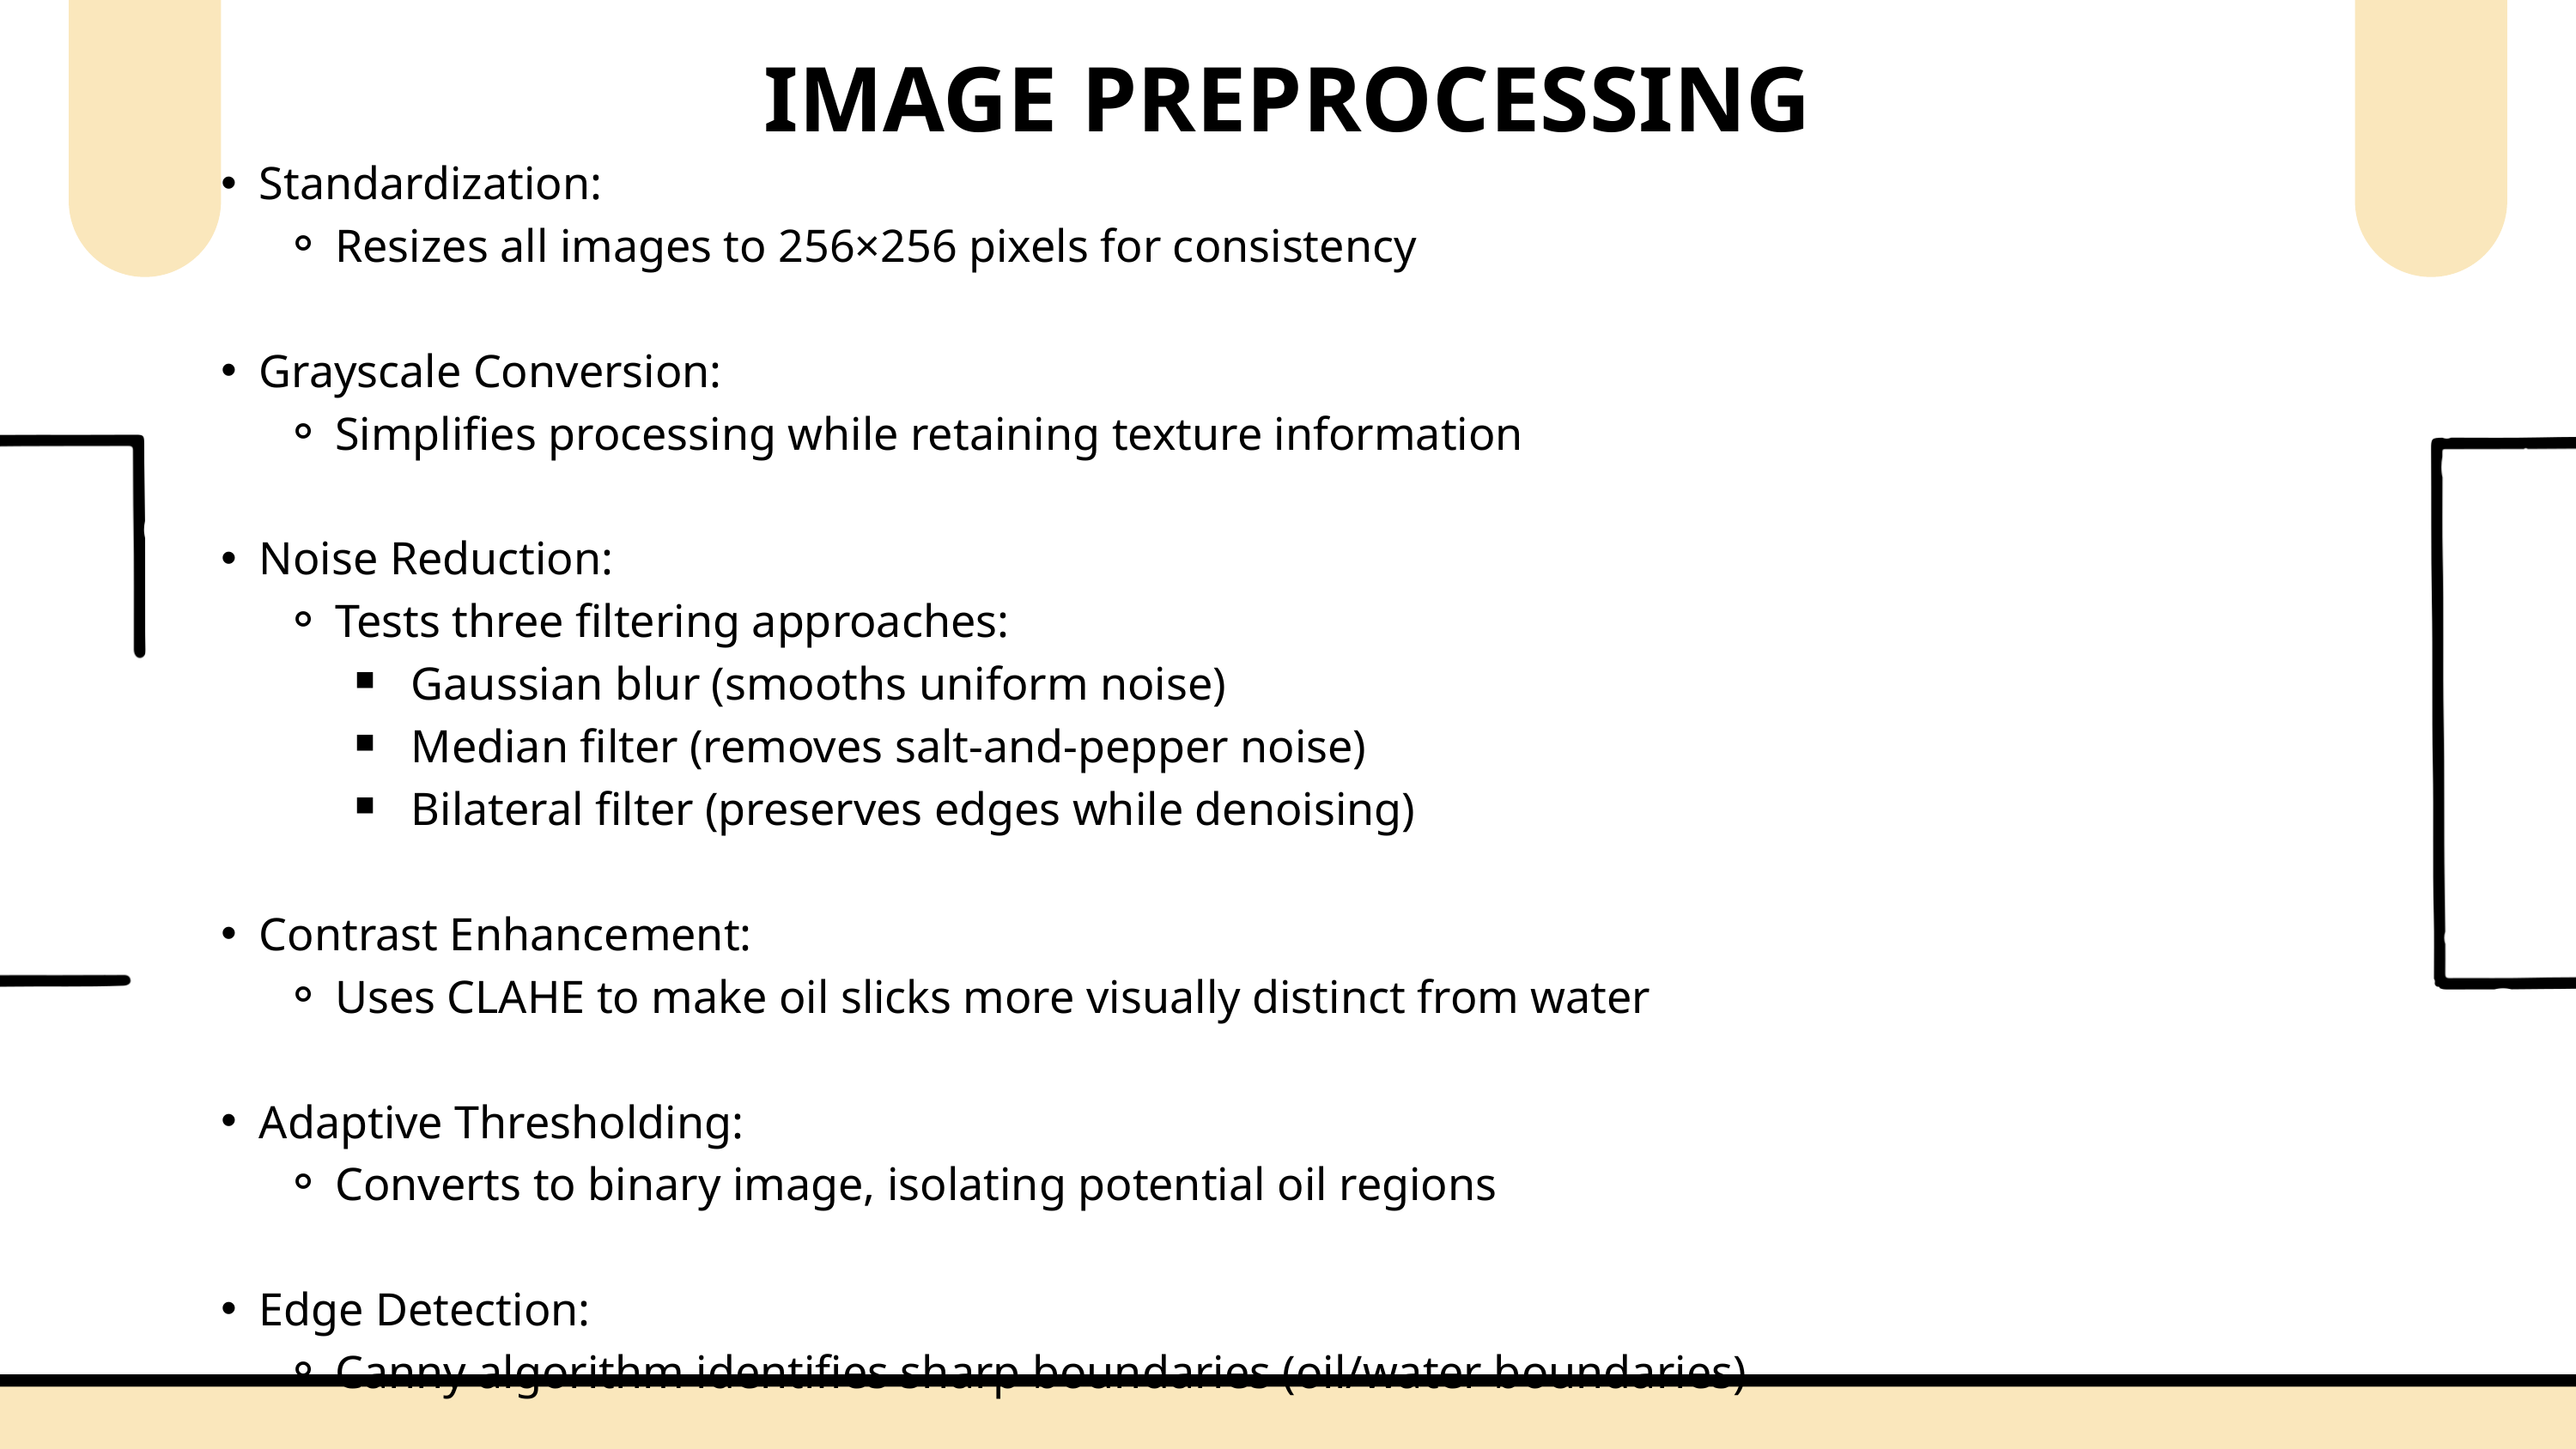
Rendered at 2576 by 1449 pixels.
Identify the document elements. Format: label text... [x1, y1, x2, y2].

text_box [68, 0, 222, 277]
text_box Standardization: Resizes all images to 256×256 pixels for consistency Grayscale Conversion: Simplifies processing while retaining texture information Noise Reduction: Tests three filtering approaches: Gaussian blur (smooths uniform noise) Median filter (removes salt-and-pepper noise) Bilateral filter (preserves edges while denoising) Contrast Enhancement: Uses CLAHE to make oil slicks more visually distinct from water Adaptive Thresholding: Converts to binary image, isolating potential oil regions Edge Detection: Canny algorithm identifies sharp boundaries (oil/water boundaries) [183, 146, 2318, 1377]
text_box [0, 434, 146, 990]
text_box [2431, 434, 2576, 990]
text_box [0, 1379, 2576, 1449]
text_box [2354, 0, 2508, 277]
text_box IMAGE PREPROCESSING [686, 24, 1890, 150]
